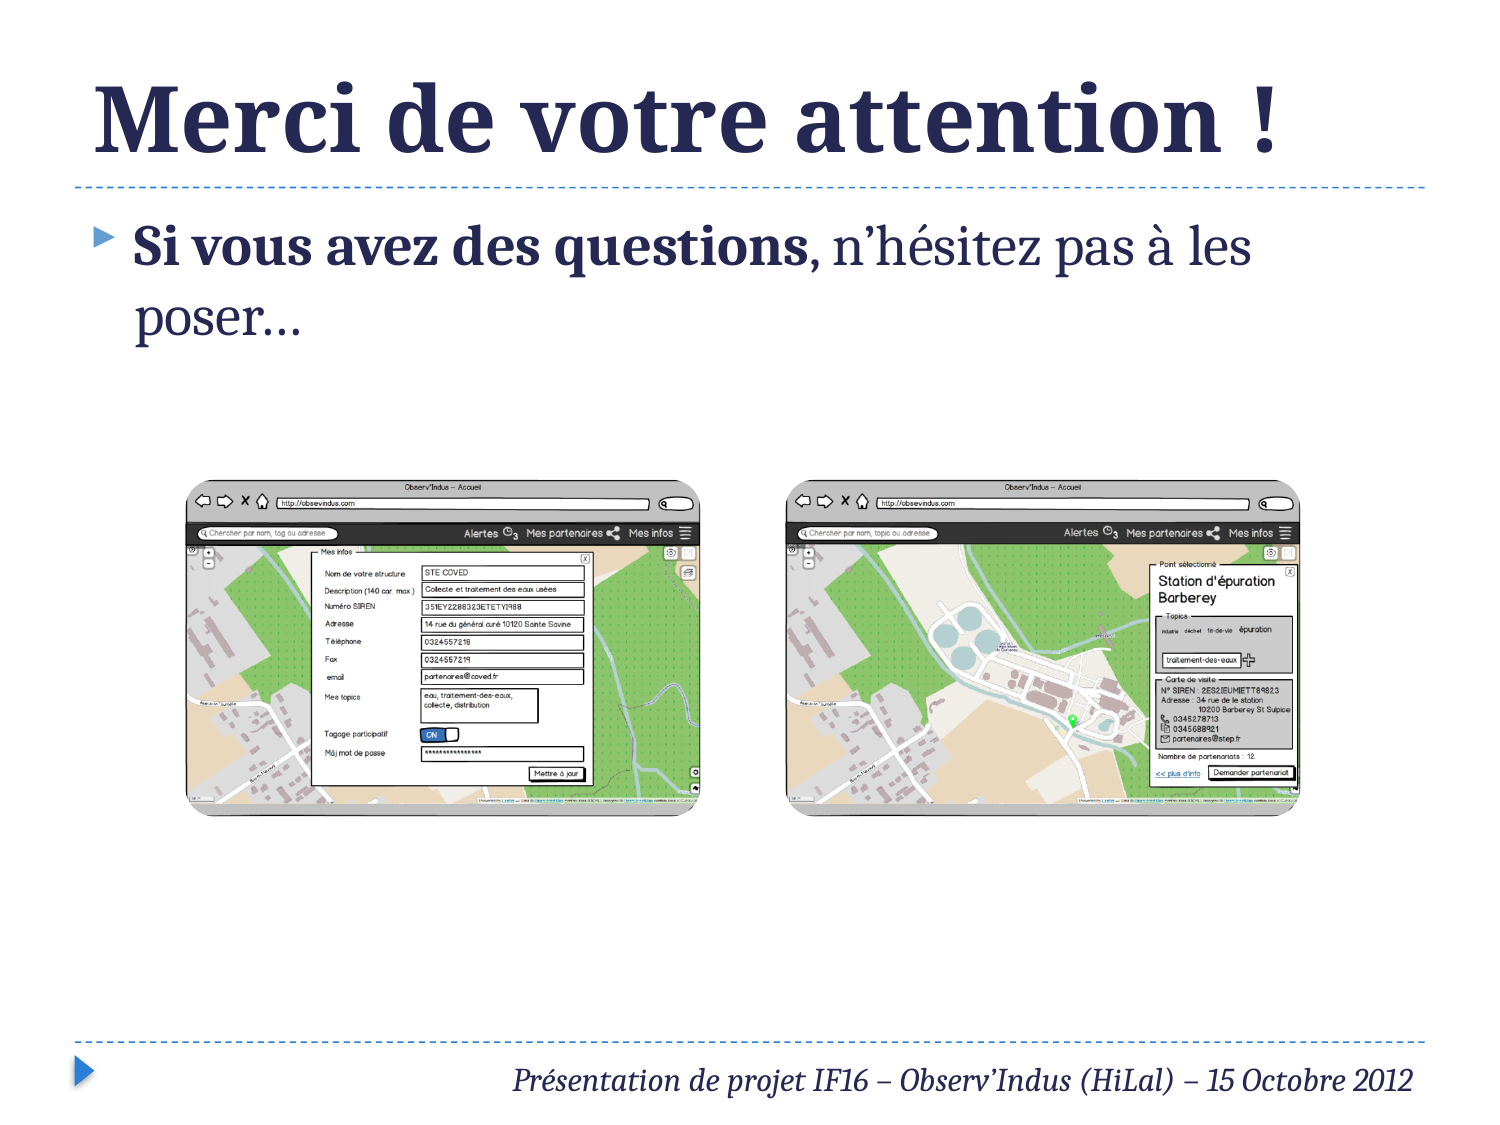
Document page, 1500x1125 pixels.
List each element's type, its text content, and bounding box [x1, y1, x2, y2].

picture [785, 479, 1301, 817]
text_box Présentation de projet IF16 – Observ’Indus (HiLal) – 15 Octobre 2012 [78, 1046, 1429, 1106]
list Si vous avez des questions, n’hésitez pas à les poser… [75, 200, 1425, 1017]
picture [185, 479, 701, 817]
title Merci de votre attention ! [78, 42, 1429, 179]
